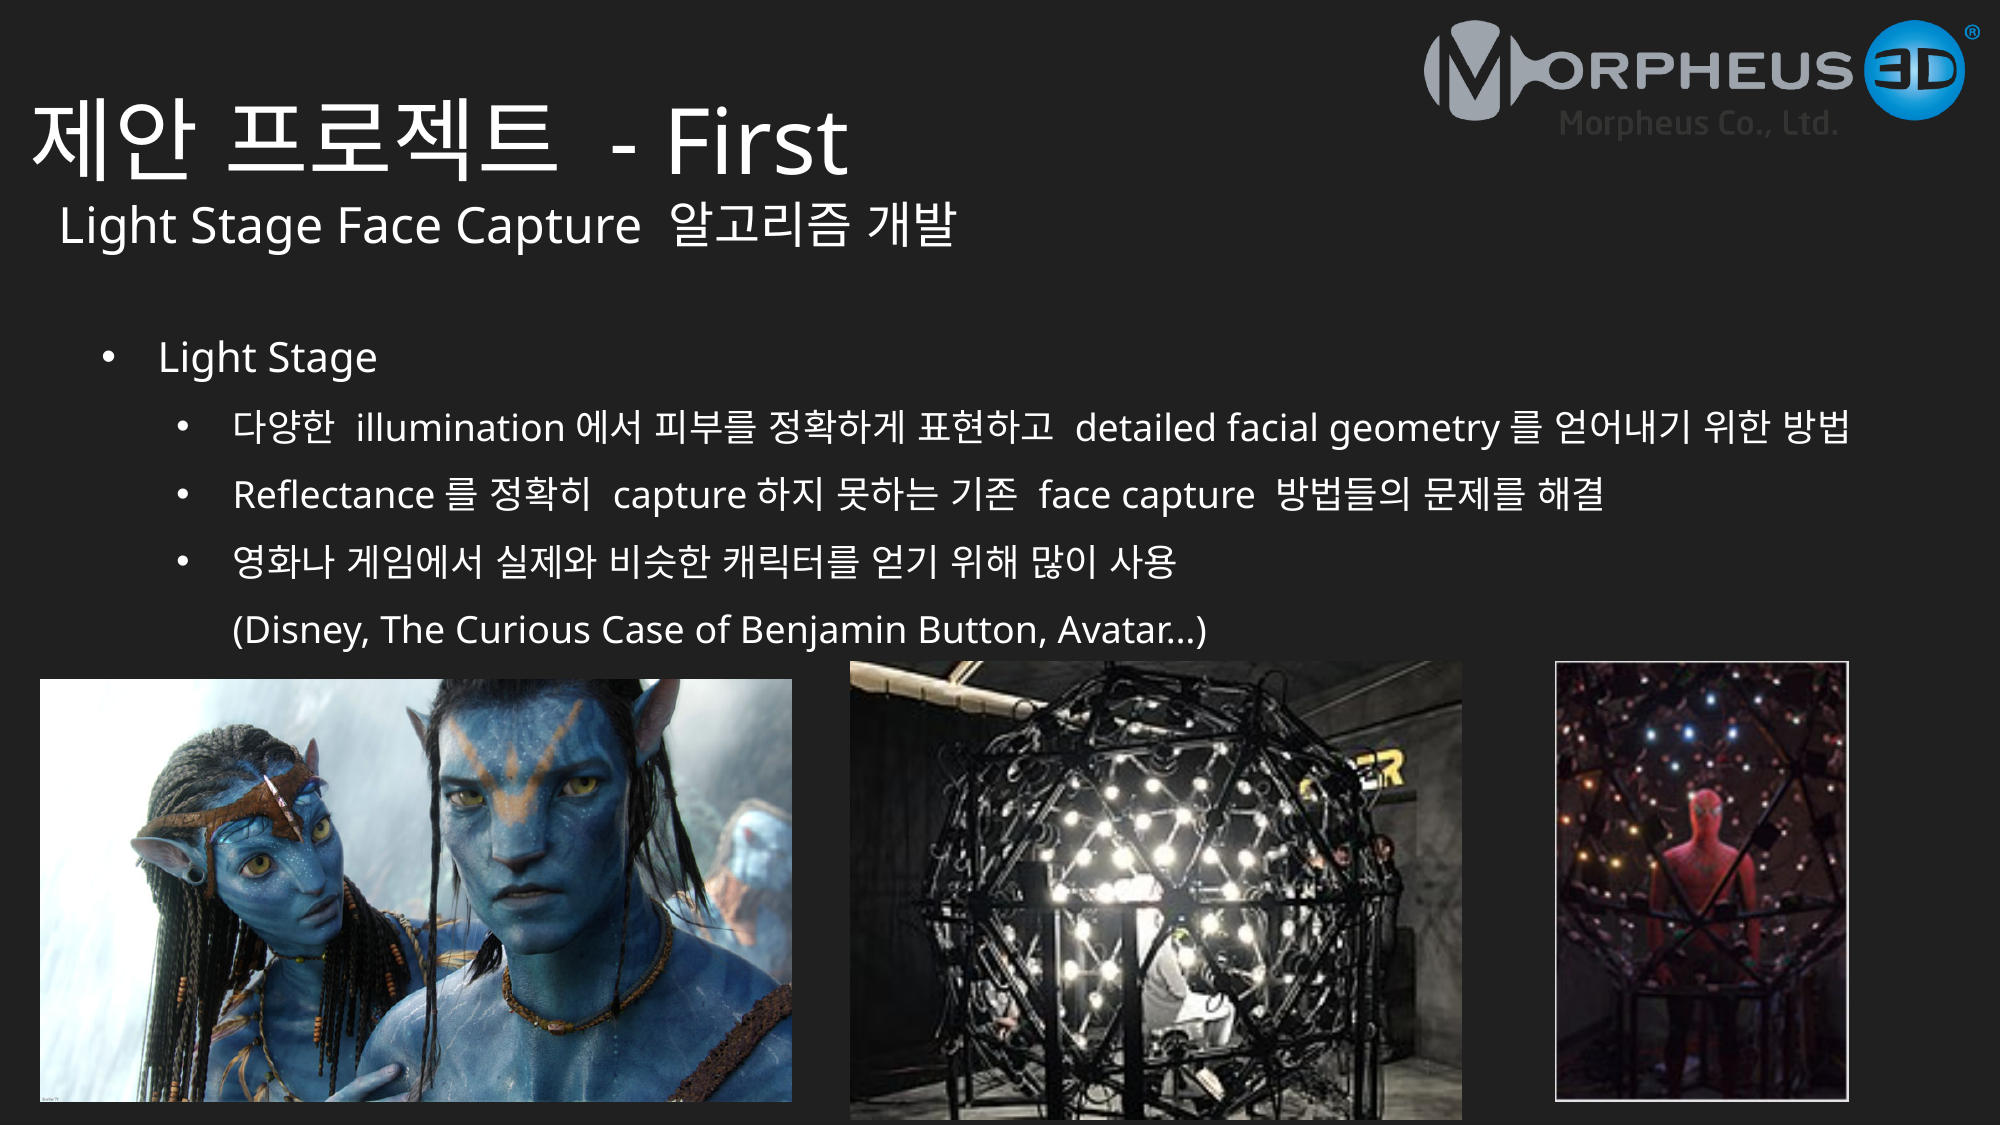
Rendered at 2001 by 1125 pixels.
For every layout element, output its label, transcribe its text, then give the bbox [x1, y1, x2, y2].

text_box Light Stage 다양한 illumination에서 피부를 정확하게 표현하고 detailed facial geometry를 얻어내기 위한 방법 Reflectance를 정확히 capture하지 못하는 기존 face capture 방법들의 문제를 해결 영화나 게임에서 실제와 비슷한 캐릭터를 얻기 위해 많이 사용 (Disney, The Curious Case of Benjamin Button, Avatar…) [86, 298, 1980, 659]
picture [1876, 37, 1956, 105]
picture [850, 661, 1462, 1120]
text_box Light Stage Face Capture 알고리즘 개발 [0, 193, 2000, 254]
text_box 제안 프로젝트 - First [0, 82, 2000, 193]
picture [1424, 20, 1980, 141]
picture [1555, 661, 1849, 1102]
picture [40, 679, 792, 1102]
